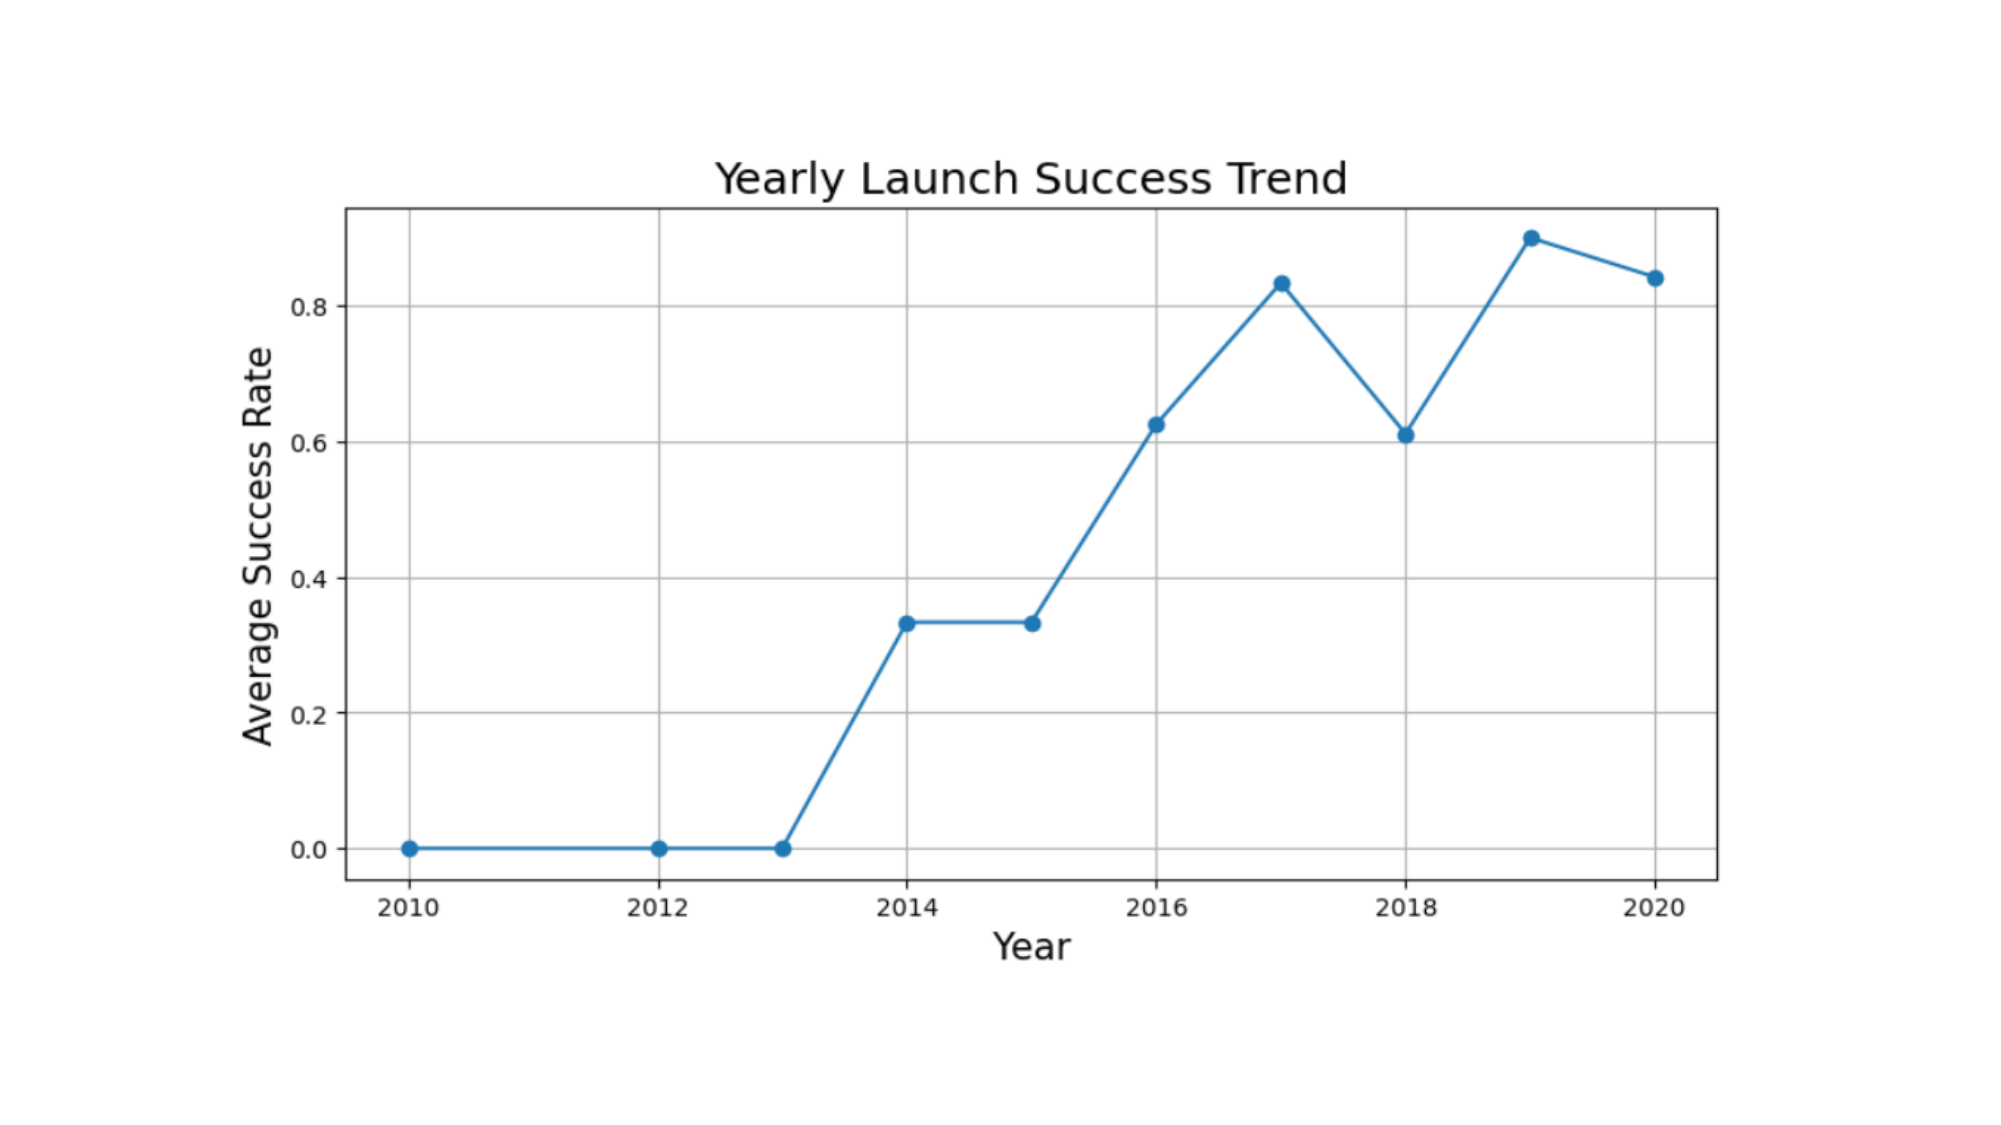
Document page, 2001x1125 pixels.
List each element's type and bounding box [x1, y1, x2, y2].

picture [218, 139, 1874, 1001]
